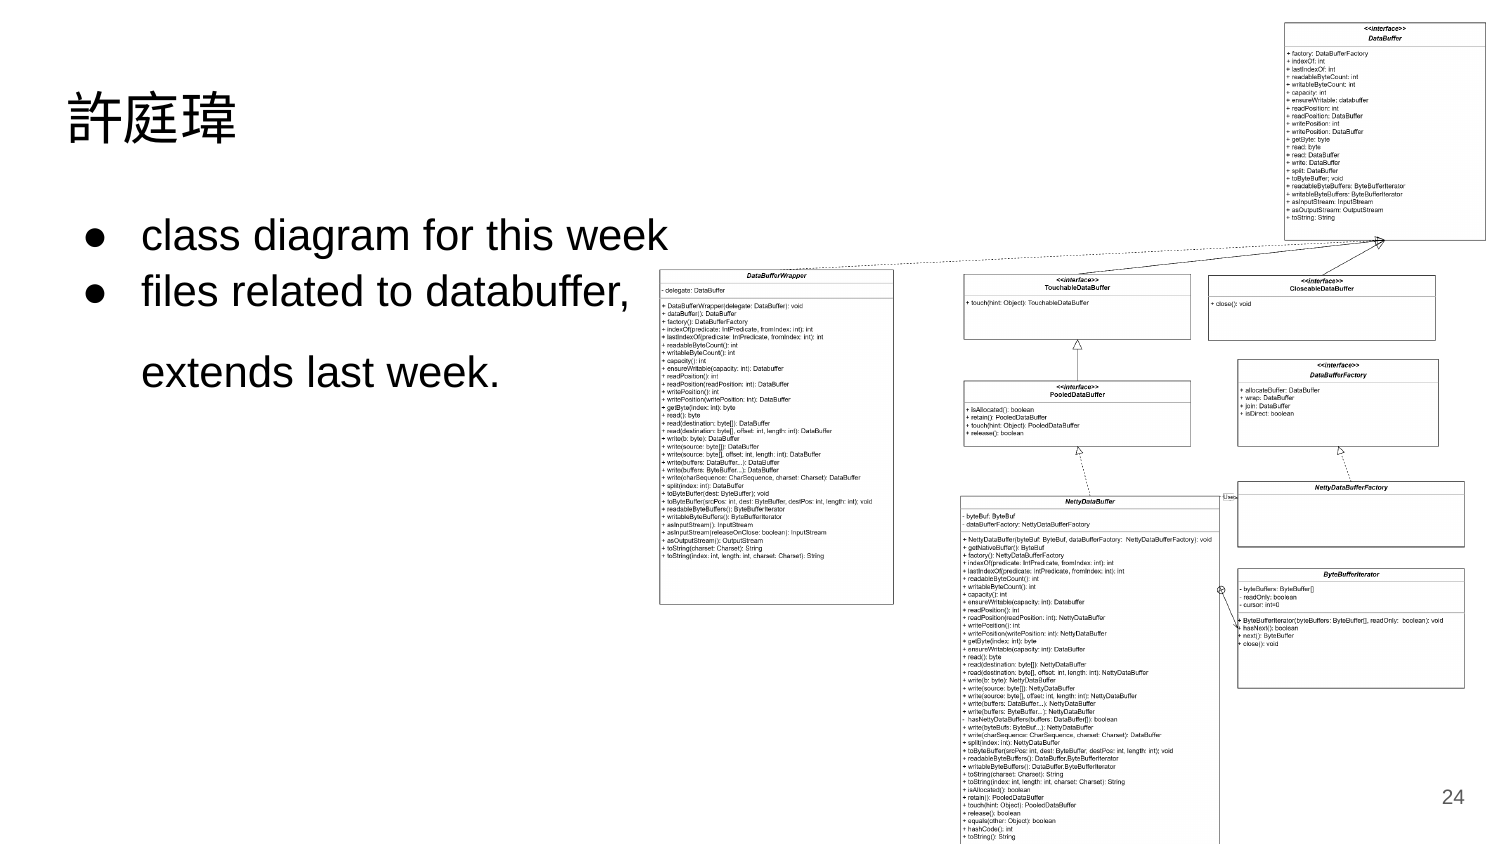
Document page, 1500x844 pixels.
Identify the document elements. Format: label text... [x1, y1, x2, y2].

list class diagram for this week files related to databuffer, extends last week. [51, 189, 649, 834]
title 許庭瑋 [51, 72, 649, 167]
picture [654, 17, 1491, 844]
